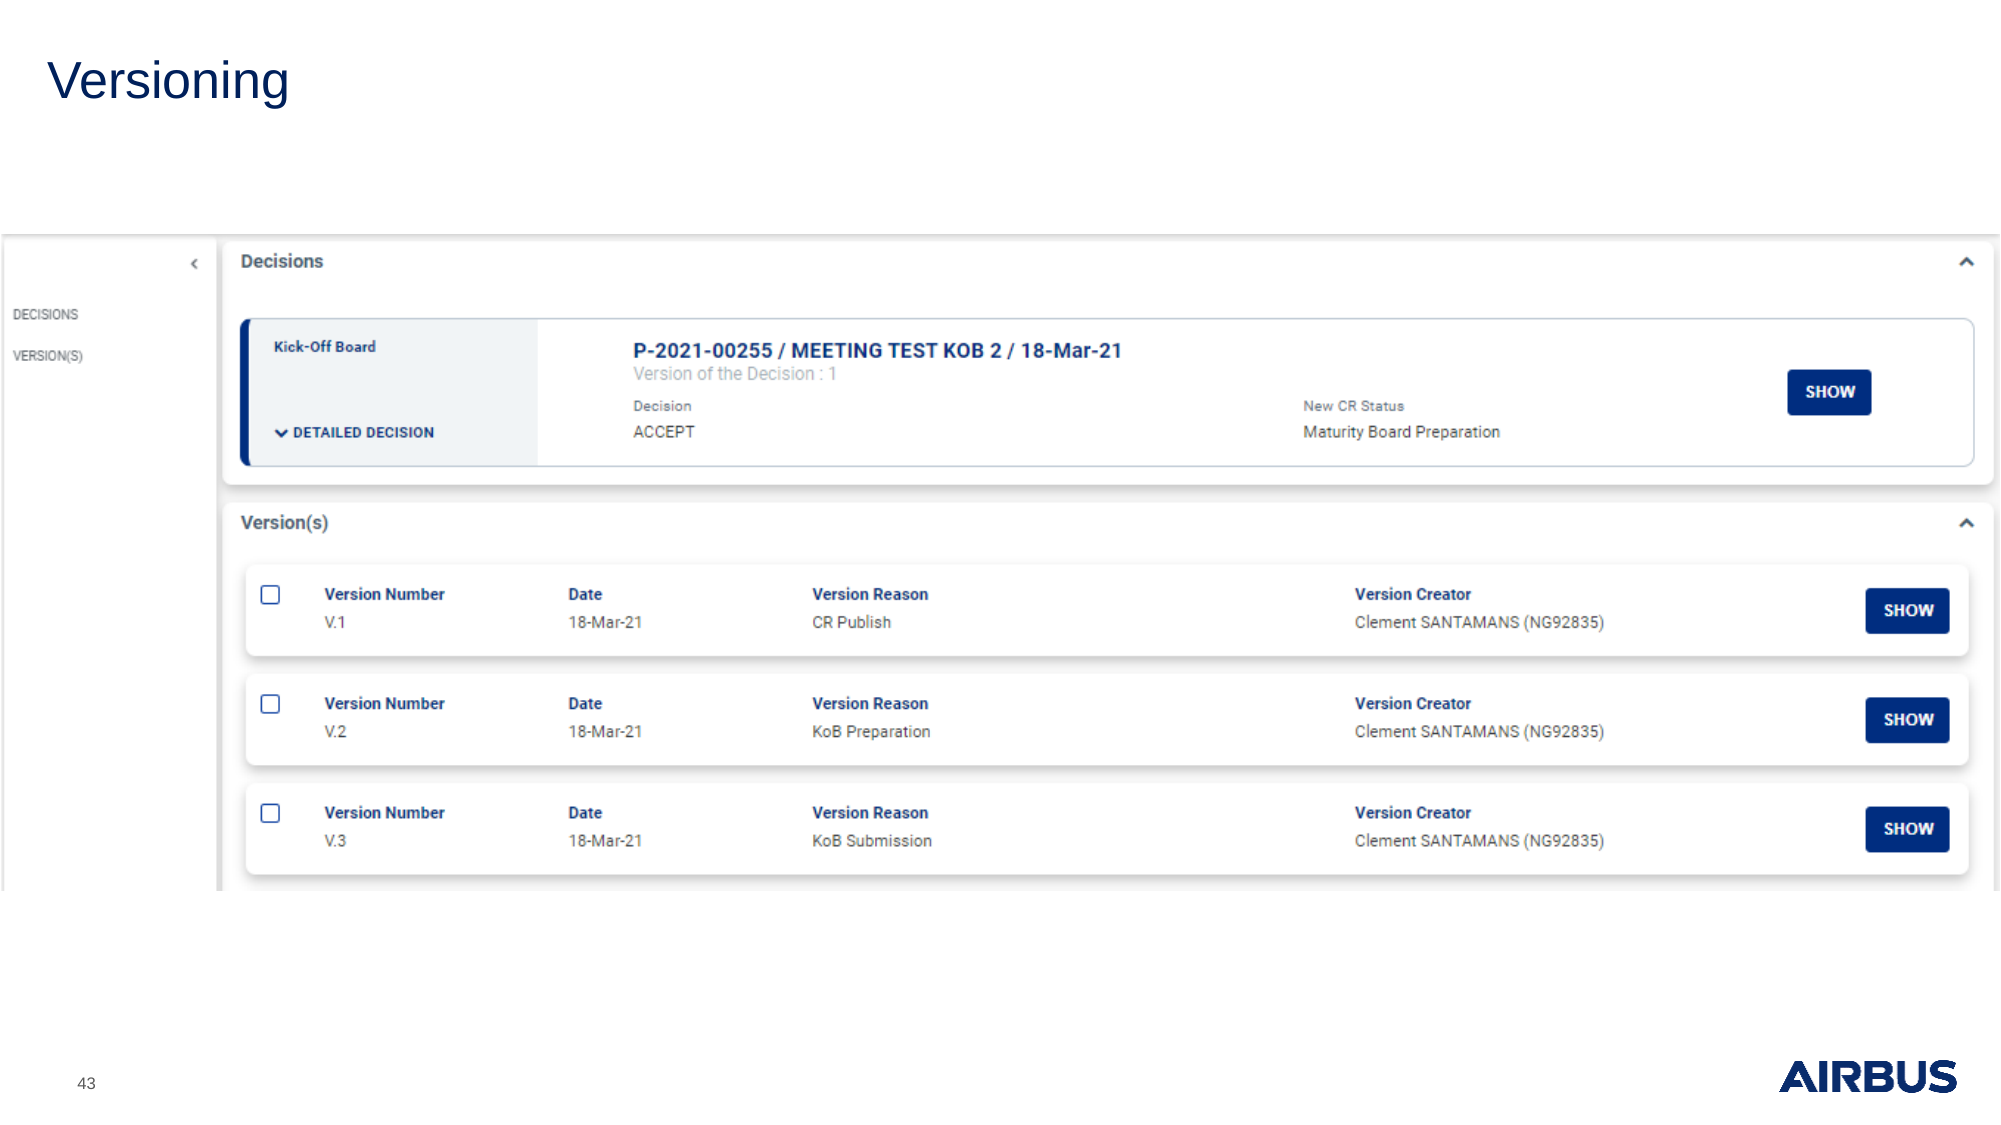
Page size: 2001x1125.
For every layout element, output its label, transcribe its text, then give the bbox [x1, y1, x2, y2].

picture [0, 234, 2000, 891]
slide_number ‹#› [77, 1057, 126, 1093]
picture [1776, 1057, 1959, 1095]
title Versioning [47, 40, 1893, 185]
